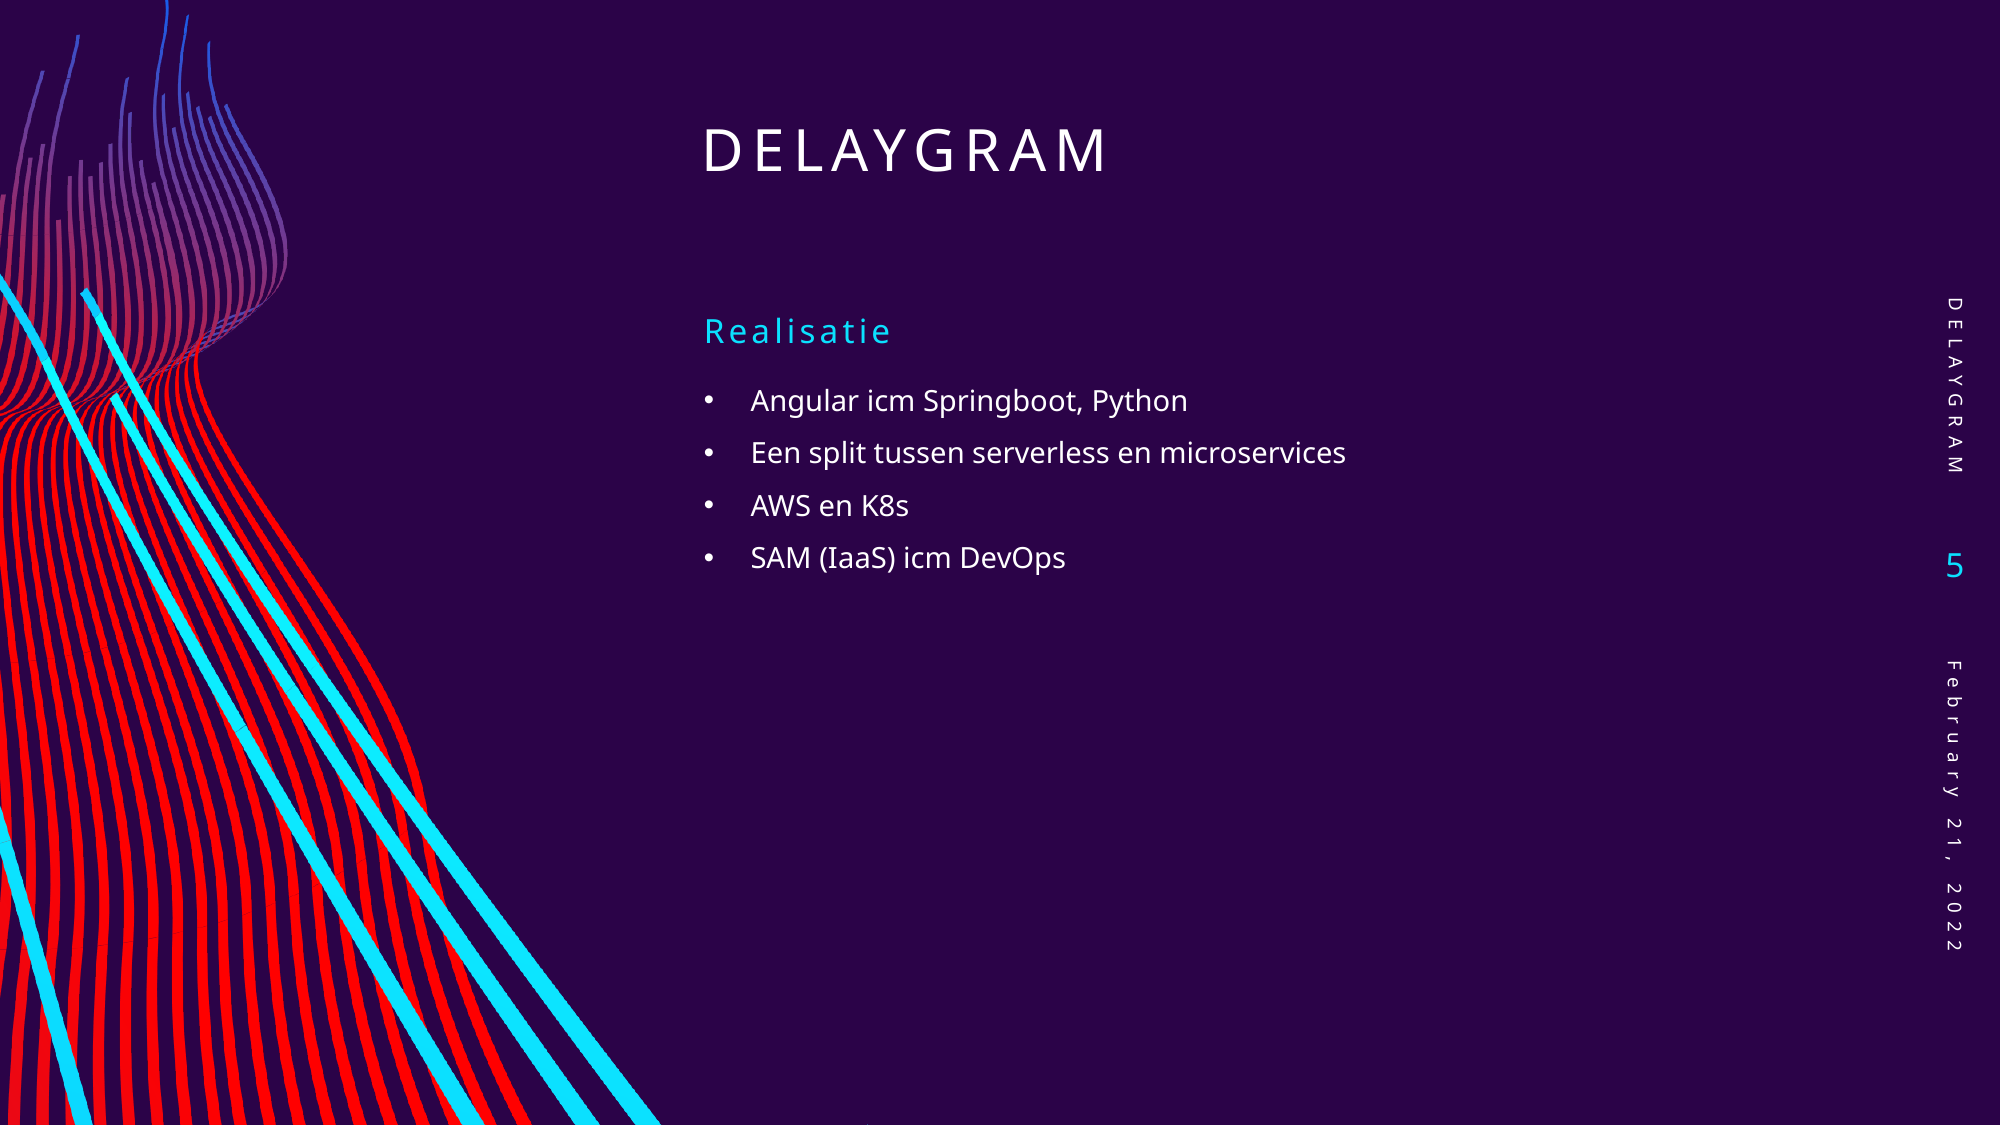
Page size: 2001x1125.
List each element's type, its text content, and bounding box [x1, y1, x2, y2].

picture [0, 0, 2000, 1125]
list Realisatie [688, 307, 1109, 357]
slide_number 5 [1889, 519, 1980, 615]
title Delaygram [686, 114, 1494, 224]
list Angular icm Springboot, Python Een split tussen serverless en microservices AWS en K8s SAM (IaaS) icm DevOps [688, 357, 1657, 930]
footer DELAYGRAM [1926, 33, 1987, 489]
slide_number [1925, 645, 1986, 1080]
